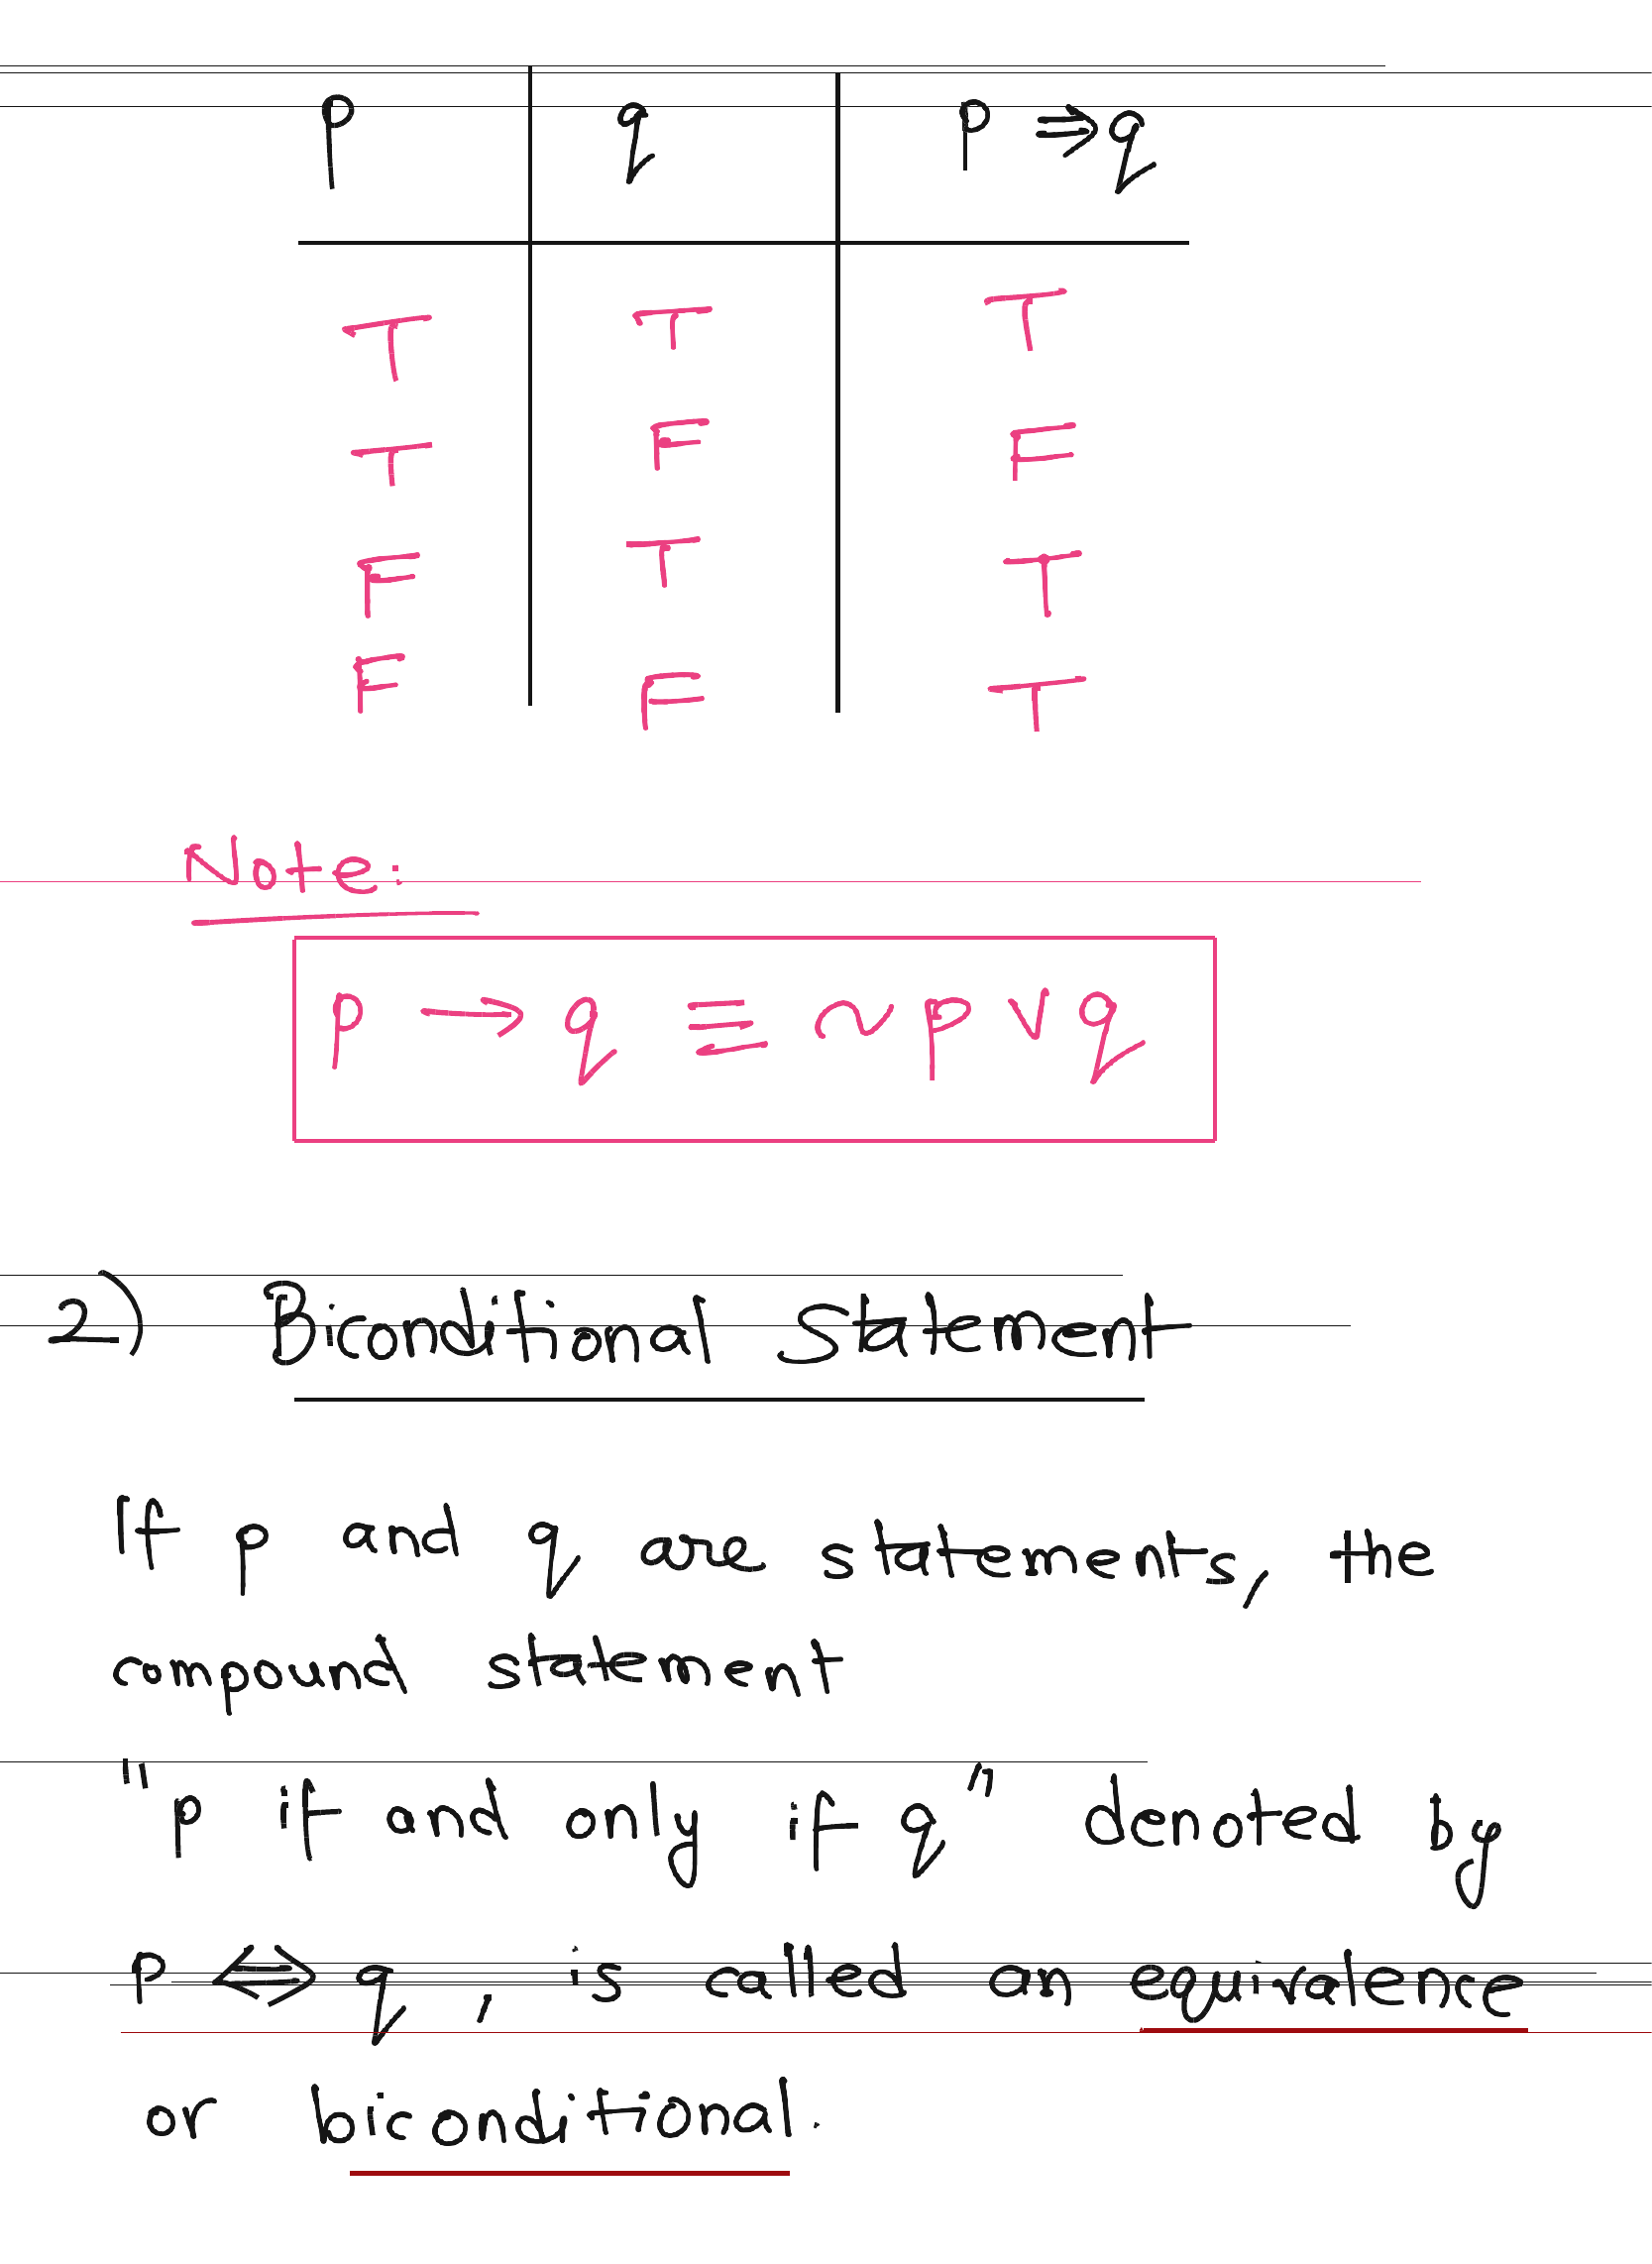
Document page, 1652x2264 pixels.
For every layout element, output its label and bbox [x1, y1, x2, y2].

text_box [402, 1317, 434, 1358]
picture [1038, 1968, 1071, 2007]
picture [565, 1808, 596, 1839]
text_box [439, 1287, 500, 1358]
picture [353, 653, 405, 714]
picture [146, 2104, 175, 2136]
text_box [640, 1533, 767, 1573]
text_box [649, 1780, 661, 1839]
picture [1243, 1570, 1269, 1609]
picture [668, 1810, 698, 1888]
text_box [1203, 1552, 1236, 1585]
picture [821, 1543, 853, 1579]
picture [184, 835, 239, 885]
picture [1010, 422, 1076, 482]
text_box [571, 1945, 579, 1955]
picture [657, 2096, 691, 2138]
text_box [1417, 1968, 1476, 2008]
text_box [959, 99, 990, 171]
picture [1008, 987, 1049, 1041]
text_box [1085, 1773, 1165, 1848]
text_box [1455, 1820, 1502, 1910]
text_box [341, 314, 433, 385]
text_box [527, 65, 533, 706]
text_box [221, 1634, 407, 1716]
picture [1429, 1793, 1454, 1851]
picture [591, 1962, 622, 2002]
text_box [564, 996, 618, 1086]
picture [901, 1803, 945, 1878]
picture [342, 1523, 378, 1553]
text_box [138, 1760, 149, 1792]
text_box [994, 1292, 1192, 1361]
picture [617, 102, 655, 184]
picture [252, 858, 276, 890]
text_box [987, 675, 1087, 735]
text_box [419, 996, 524, 1039]
text_box [826, 1942, 907, 1998]
picture [706, 1967, 772, 1999]
text_box [1108, 110, 1156, 194]
text_box [527, 1633, 648, 1689]
picture [527, 1522, 581, 1599]
text_box [1135, 1529, 1209, 1580]
picture [586, 2087, 650, 2136]
text_box [811, 2121, 822, 2130]
text_box [687, 999, 748, 1011]
text_box [279, 1784, 288, 1832]
picture [285, 841, 322, 894]
text_box [571, 1969, 579, 1988]
picture [1036, 103, 1098, 158]
text_box [266, 1944, 316, 2008]
picture [332, 855, 378, 895]
picture [168, 1659, 212, 1688]
picture [632, 306, 713, 350]
picture [815, 1000, 894, 1039]
text_box [1213, 1783, 1362, 1848]
text_box [1169, 1966, 1244, 2023]
picture [657, 1653, 711, 1686]
picture [506, 1290, 557, 1363]
picture [387, 1503, 459, 1558]
text_box [262, 1978, 266, 1988]
picture [989, 1965, 1031, 1997]
text_box [367, 2105, 377, 2139]
text_box [97, 1269, 144, 1358]
text_box [393, 878, 403, 886]
picture [479, 2109, 506, 2143]
picture [641, 672, 706, 731]
picture [386, 2110, 412, 2141]
text_box [302, 1777, 343, 1862]
picture [779, 2077, 792, 2138]
picture [331, 992, 363, 1070]
picture [813, 1790, 859, 1871]
text_box [1330, 1528, 1391, 1584]
text_box [376, 2092, 385, 2099]
text_box [804, 1944, 816, 1999]
picture [113, 1656, 163, 1686]
picture [966, 1761, 993, 1798]
picture [649, 417, 710, 471]
picture [1086, 1549, 1120, 1580]
picture [764, 1663, 802, 1698]
picture [695, 1040, 768, 1056]
text_box [426, 1777, 509, 1841]
picture [386, 1806, 415, 1834]
picture [626, 536, 701, 588]
text_box [1272, 1949, 1356, 2007]
text_box [321, 94, 355, 192]
text_box [350, 441, 435, 490]
picture [1022, 1545, 1077, 1576]
text_box [1251, 1974, 1260, 1997]
text_box [688, 1020, 754, 1031]
text_box [190, 910, 481, 927]
picture [132, 1951, 165, 2004]
picture [357, 552, 420, 619]
picture [236, 1524, 269, 1596]
picture [311, 2084, 355, 2144]
text_box [48, 1298, 92, 1344]
text_box [1129, 1964, 1169, 2001]
text_box [117, 1494, 181, 1570]
text_box [983, 287, 1068, 354]
text_box [211, 1944, 262, 2001]
picture [1172, 1809, 1200, 1846]
text_box [328, 1303, 398, 1360]
picture [723, 1659, 753, 1688]
text_box [650, 1295, 712, 1365]
picture [925, 997, 971, 1080]
text_box [122, 1757, 131, 1787]
text_box [391, 863, 399, 872]
picture [181, 2096, 218, 2140]
picture [1364, 1967, 1404, 2005]
picture [1482, 1975, 1523, 2017]
picture [572, 1324, 639, 1364]
picture [783, 1942, 798, 1997]
text_box [356, 1965, 406, 2046]
text_box [834, 72, 840, 713]
text_box [1139, 2026, 1529, 2036]
text_box [1255, 1958, 1263, 1967]
text_box [173, 1795, 201, 1862]
picture [811, 1639, 843, 1694]
text_box [874, 1519, 1011, 1578]
picture [431, 2109, 468, 2147]
text_box [263, 1280, 316, 1366]
picture [1398, 1541, 1435, 1577]
text_box [699, 2101, 772, 2135]
text_box [789, 1801, 798, 1844]
text_box [1078, 990, 1146, 1085]
picture [487, 1653, 521, 1689]
picture [1003, 549, 1082, 619]
picture [515, 2089, 575, 2144]
picture [477, 1994, 493, 2023]
text_box [777, 1294, 908, 1364]
picture [604, 1803, 637, 1839]
picture [922, 1291, 982, 1356]
